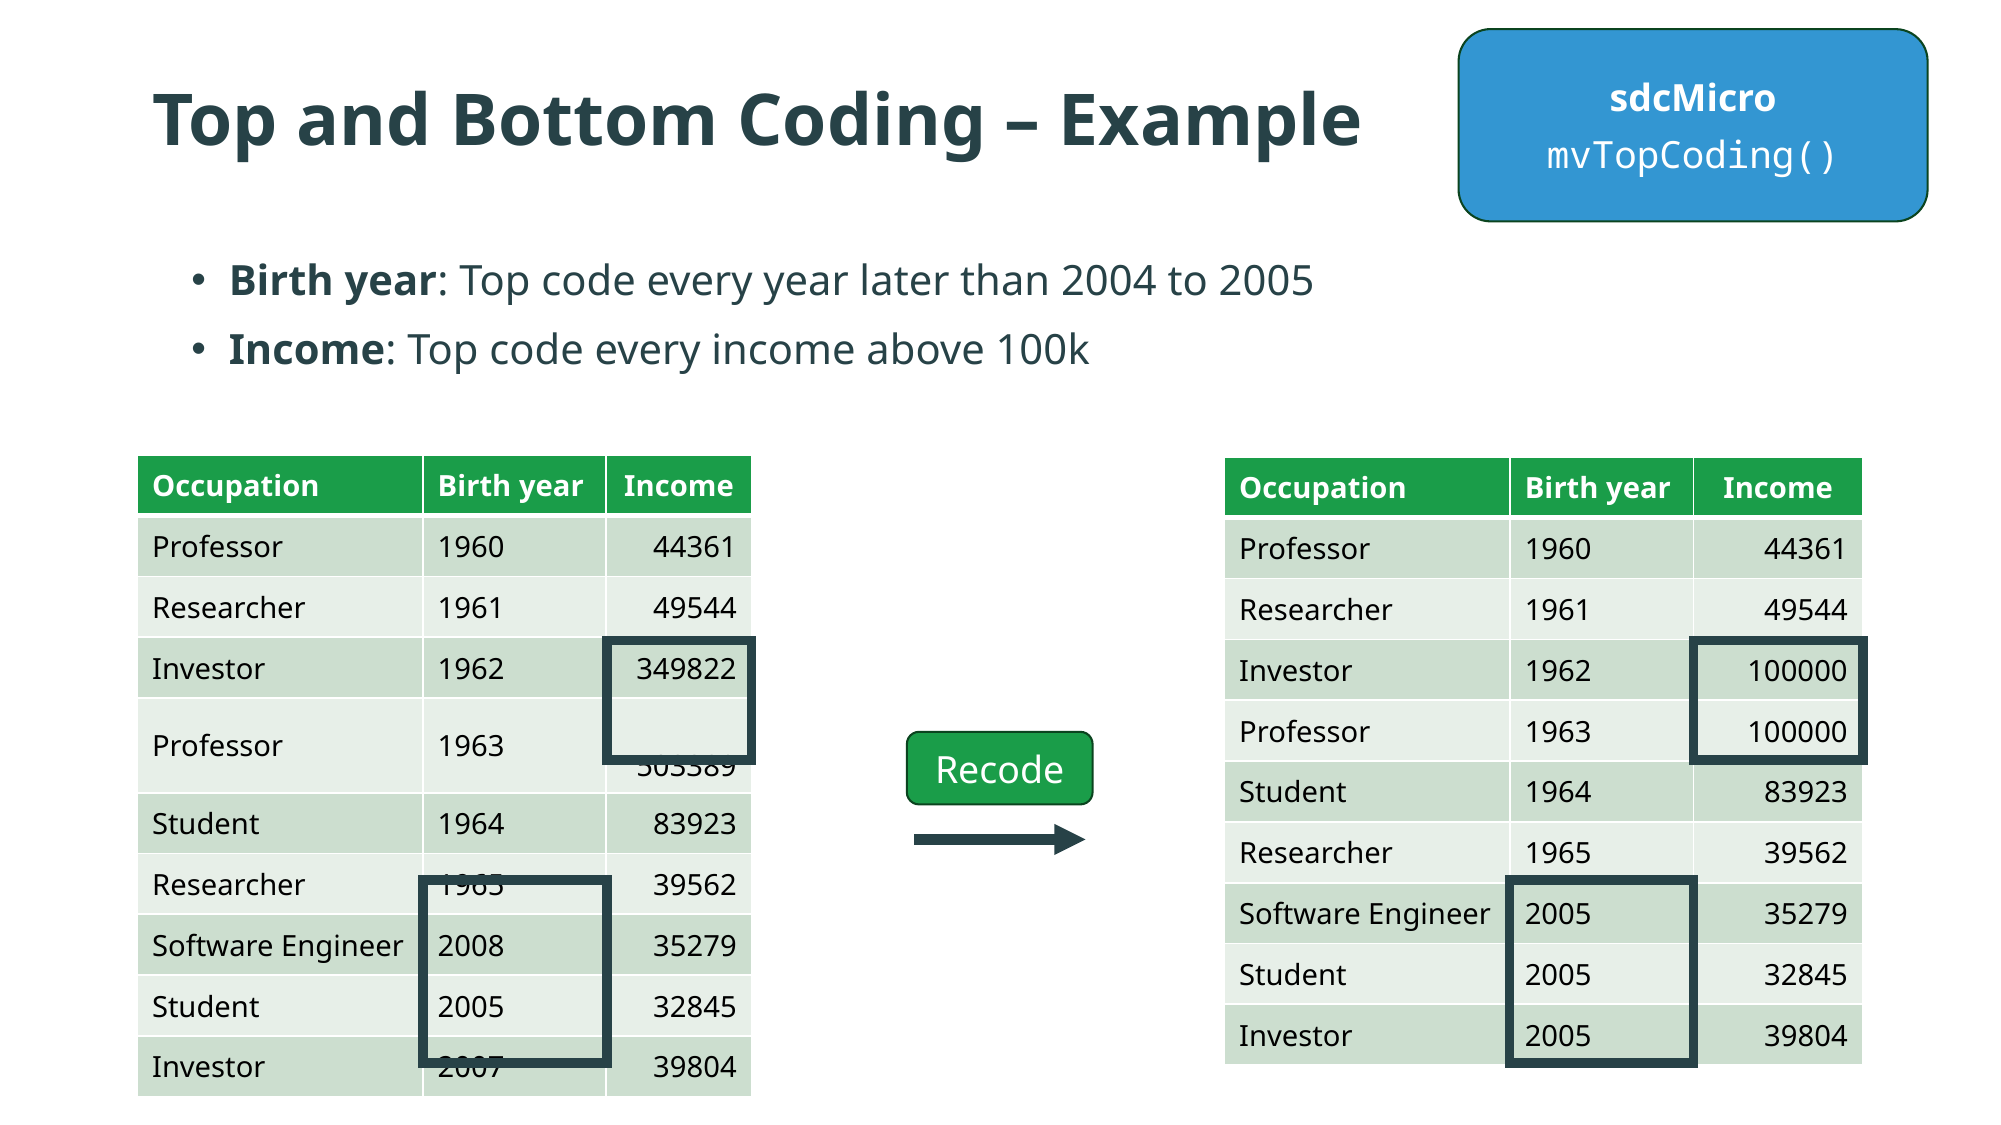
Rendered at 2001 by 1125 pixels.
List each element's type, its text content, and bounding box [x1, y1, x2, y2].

table_cell 83923 [1694, 762, 1862, 821]
table_cell 49544 [1694, 579, 1862, 639]
table_cell Student [138, 976, 422, 1035]
table_cell Student [1225, 944, 1509, 1003]
table_header Income [607, 456, 751, 513]
table_cell 2007 [424, 1064, 605, 1096]
table_cell 1960 [1511, 520, 1693, 578]
table_header Income [1694, 458, 1862, 515]
table_cell 39804 [1694, 1005, 1862, 1064]
table_cell 44361 [607, 518, 751, 576]
table_cell 1965 [1511, 823, 1693, 879]
table_cell 49544 [607, 577, 751, 636]
table_header Birth year [424, 456, 605, 513]
table_cell Professor [138, 518, 422, 576]
table_cell 503389 [607, 761, 751, 792]
table_cell 44361 [1694, 520, 1862, 578]
table_cell Researcher [1225, 823, 1509, 882]
table_cell 1961 [1511, 579, 1693, 639]
table_cell 1960 [424, 518, 605, 576]
table_cell 32845 [608, 976, 751, 1035]
table_cell 1961 [424, 577, 605, 636]
text_box [422, 879, 608, 1064]
table_cell 1962 [1511, 640, 1693, 699]
table_header Birth year [1511, 458, 1693, 515]
text_box [606, 639, 753, 761]
table_cell Professor [1225, 701, 1509, 760]
table_cell 1964 [1511, 762, 1693, 821]
table_cell Professor [138, 699, 422, 792]
text_box [1693, 639, 1864, 761]
text_box Recode [905, 730, 1094, 806]
table_header Occupation [1225, 458, 1509, 515]
table_cell Investor [1225, 640, 1509, 699]
table_cell Investor [1225, 1005, 1509, 1064]
list Birth year: Top code every year later than 2004 to 2005 Income: Top code every income above 100k [176, 221, 1742, 437]
text_box sdcMicro mvTopCoding() [1457, 28, 1929, 223]
table_cell Student [138, 794, 422, 853]
table_cell 1963 [1511, 701, 1693, 760]
text_box Top and Bottom Coding – Example [137, 61, 1457, 191]
text_box [1402, 792, 1929, 1111]
picture [1503, 995, 2000, 1125]
table_cell Researcher [138, 577, 422, 636]
table_cell Investor [138, 638, 422, 697]
table_cell Researcher [138, 854, 422, 913]
table_cell Professor [1225, 520, 1509, 578]
table_cell Software Engineer [138, 915, 422, 974]
table_cell 39804 [607, 1037, 751, 1096]
table_cell Researcher [1225, 579, 1509, 639]
text_box [1509, 879, 1694, 1064]
table_cell 32845 [1694, 944, 1862, 1003]
table_cell 39562 [607, 854, 751, 913]
table_cell Investor [138, 1037, 422, 1096]
table_cell 39562 [1694, 823, 1862, 882]
table_cell Software Engineer [1225, 884, 1509, 943]
table_cell 35279 [1694, 884, 1862, 943]
table_header Occupation [138, 456, 422, 513]
table_cell 1963 [424, 699, 605, 792]
table_cell 1965 [424, 854, 605, 879]
table_cell 1964 [424, 794, 605, 853]
table_cell Student [1225, 762, 1509, 821]
table_cell 83923 [607, 794, 751, 853]
table_cell 1962 [424, 638, 605, 697]
table_cell 35279 [608, 915, 751, 974]
